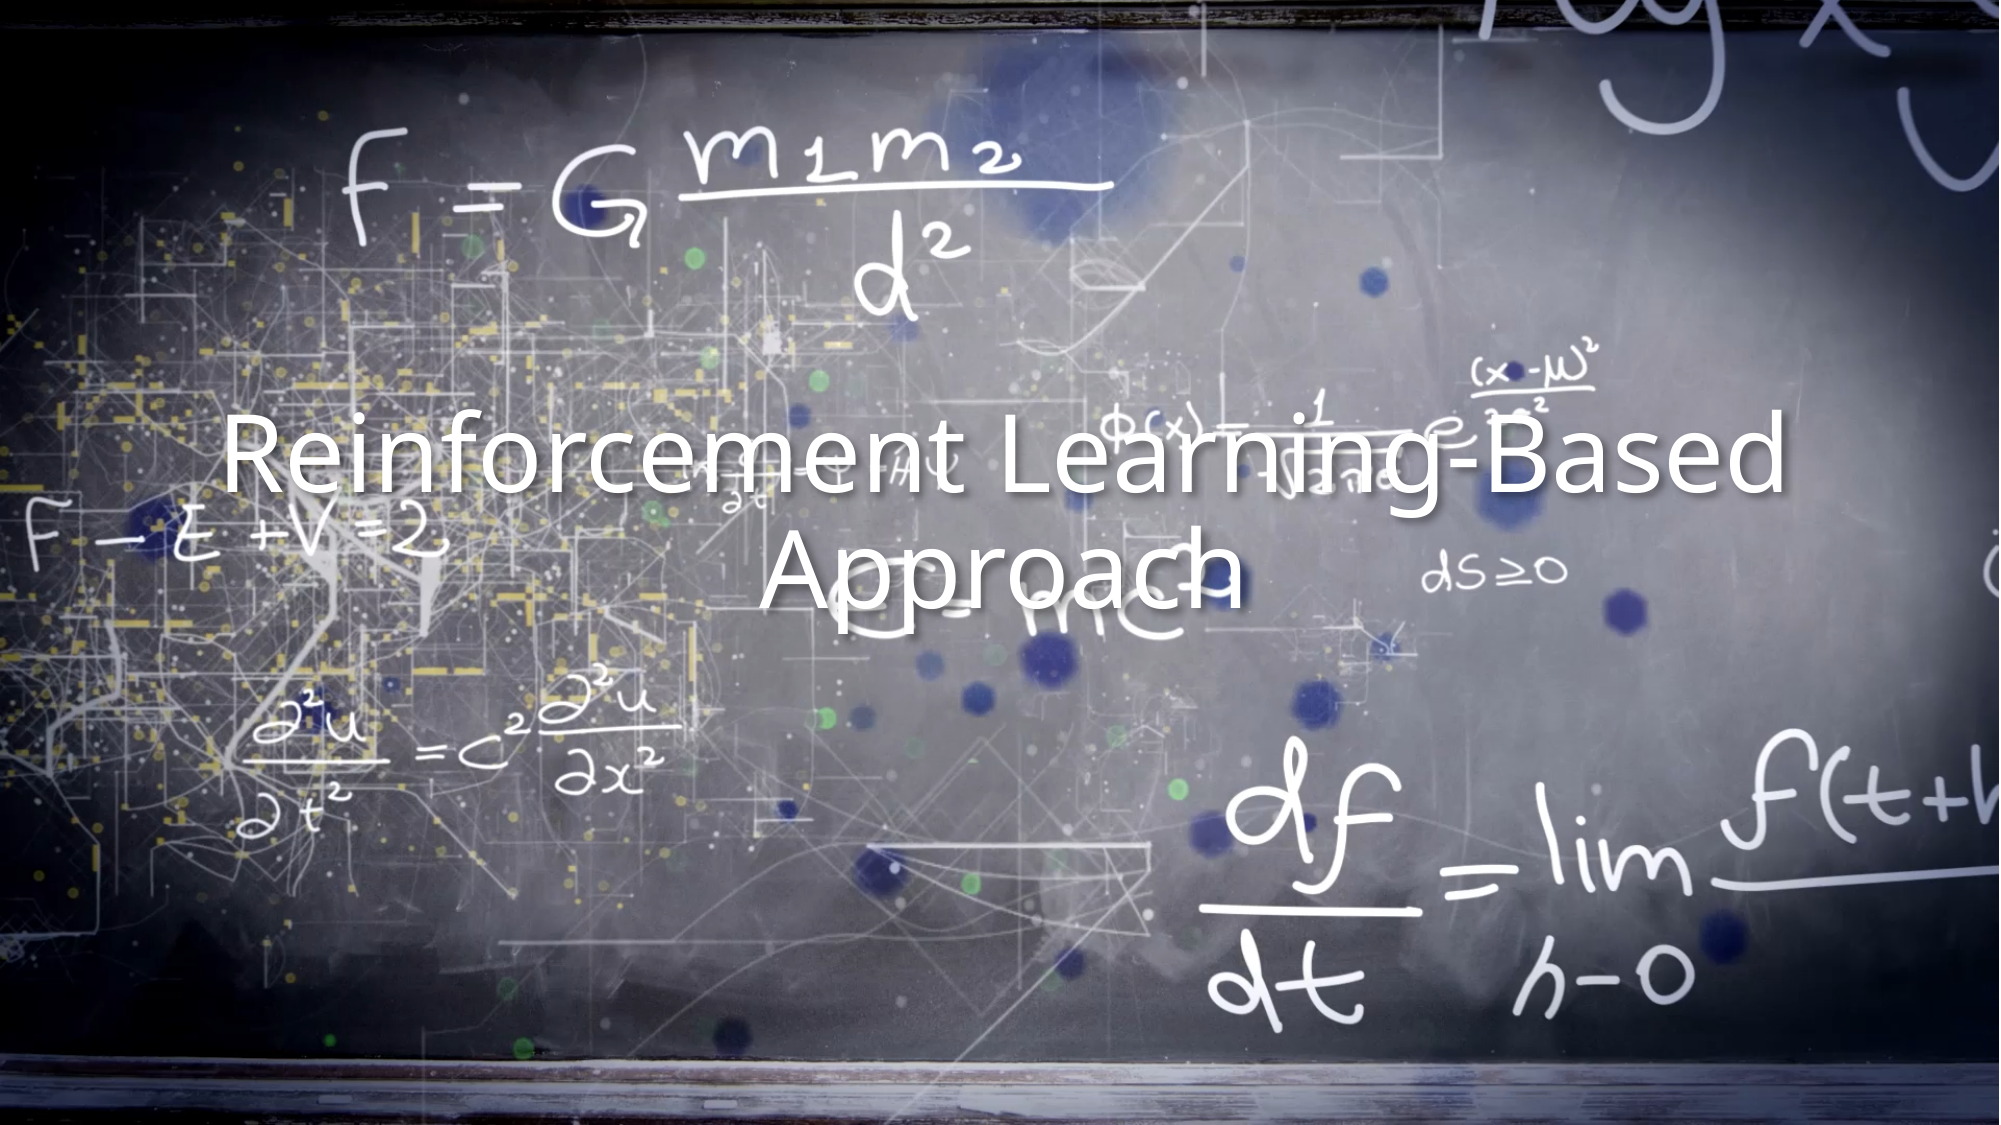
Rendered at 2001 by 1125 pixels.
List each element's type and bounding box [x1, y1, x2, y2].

text_box [0, 0, 2000, 1125]
